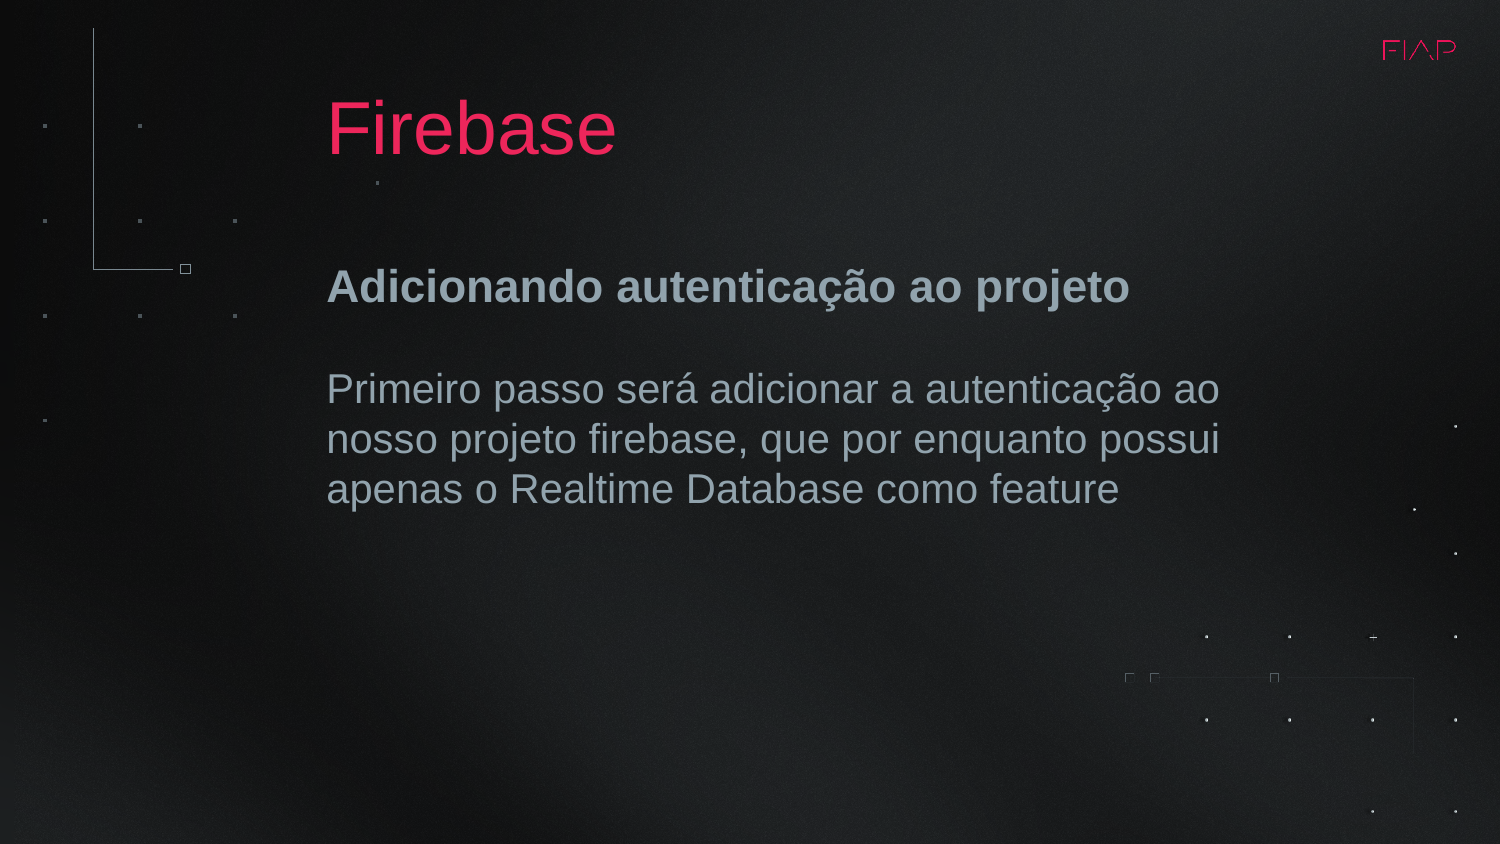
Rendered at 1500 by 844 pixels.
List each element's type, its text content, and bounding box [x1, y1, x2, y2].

picture [0, 0, 1500, 844]
text_box Firebase [383, 72, 1126, 177]
text_box Adicionando autenticação ao projeto Primeiro passo será adicionar a autenticação ao nosso projeto firebase, que por enquanto possui apenas o Realtime Database como feature [311, 249, 1292, 520]
